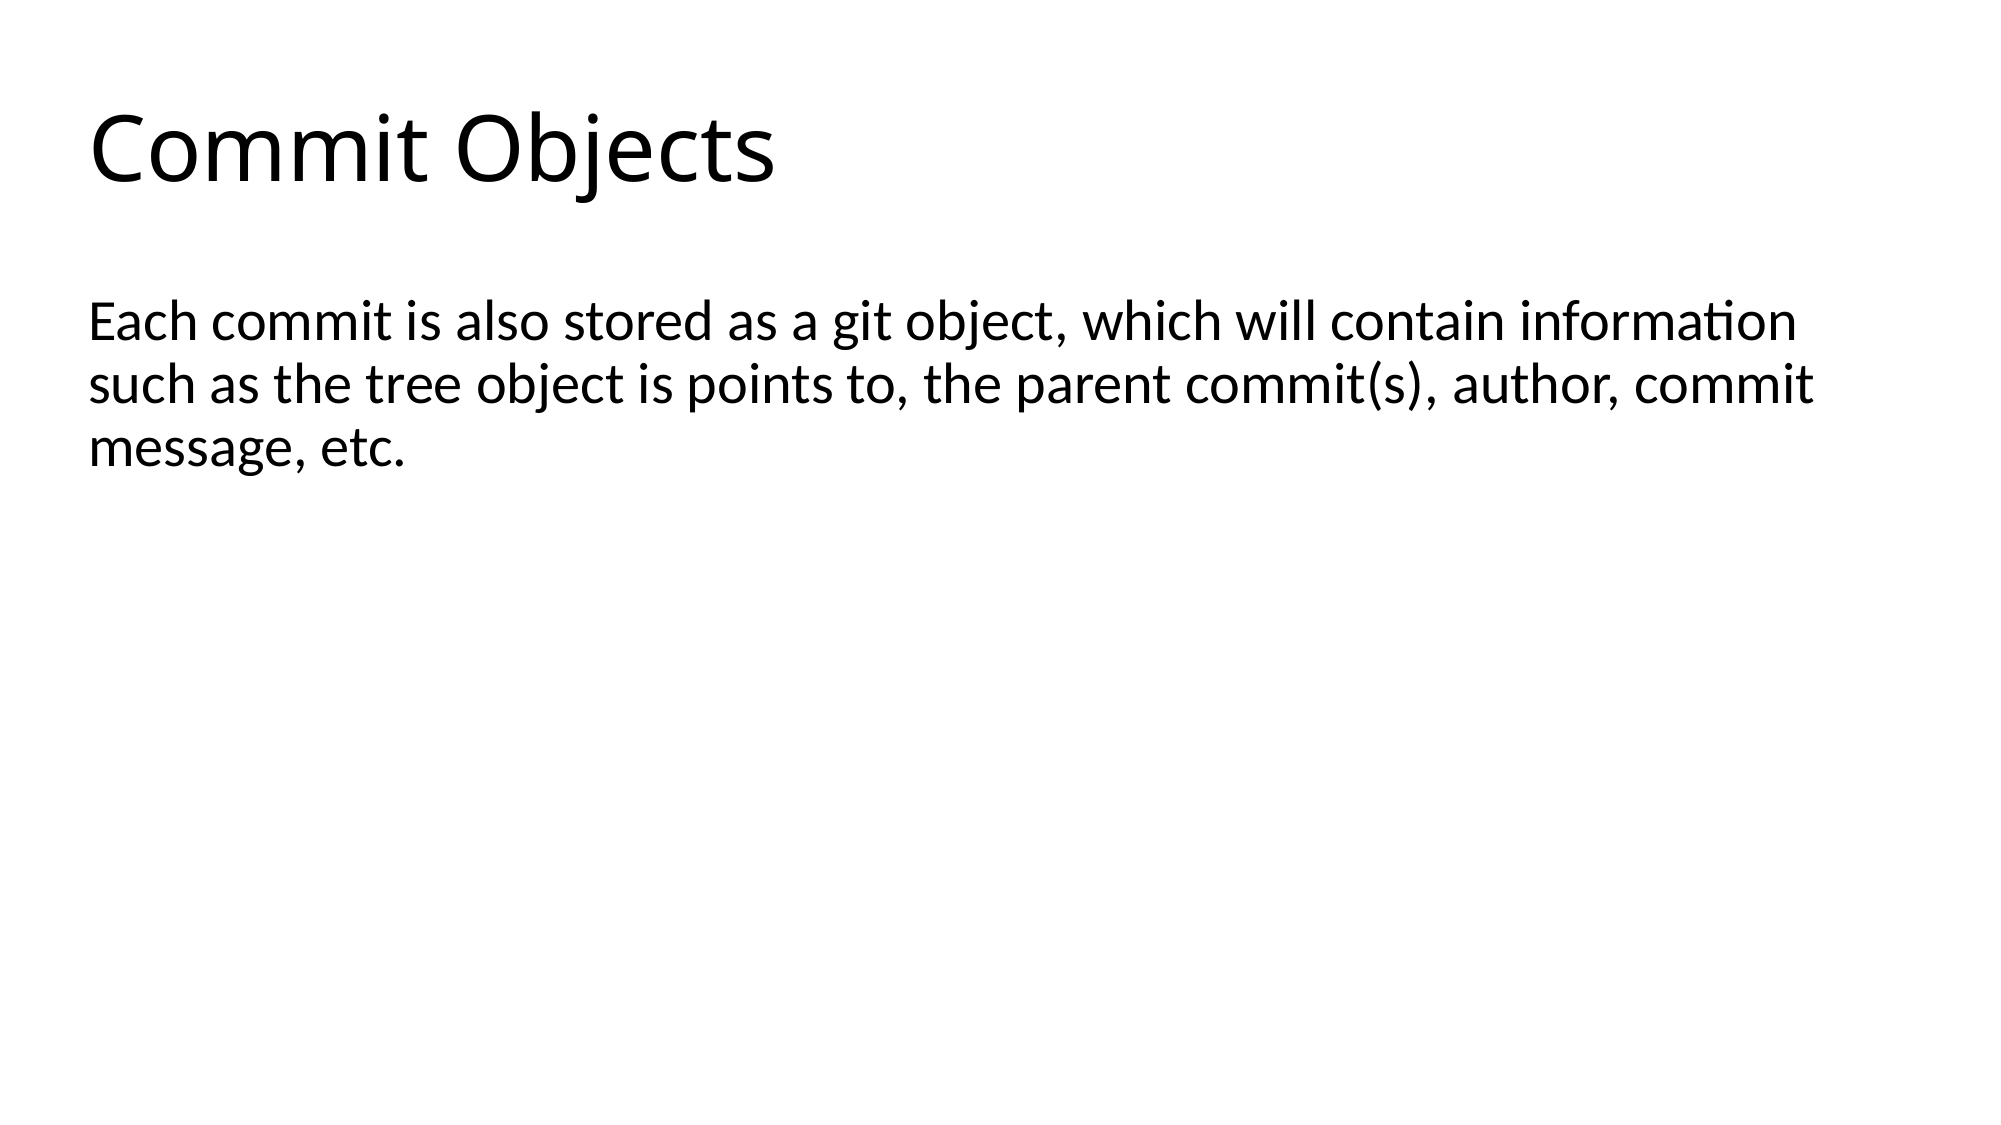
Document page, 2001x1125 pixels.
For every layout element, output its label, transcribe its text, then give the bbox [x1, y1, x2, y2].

title Commit Objects [68, 82, 1932, 208]
list Each commit is also stored as a git object, which will contain information such as the tree object is points to, the parent commit(s), author, commit message, etc. [68, 270, 1932, 1000]
